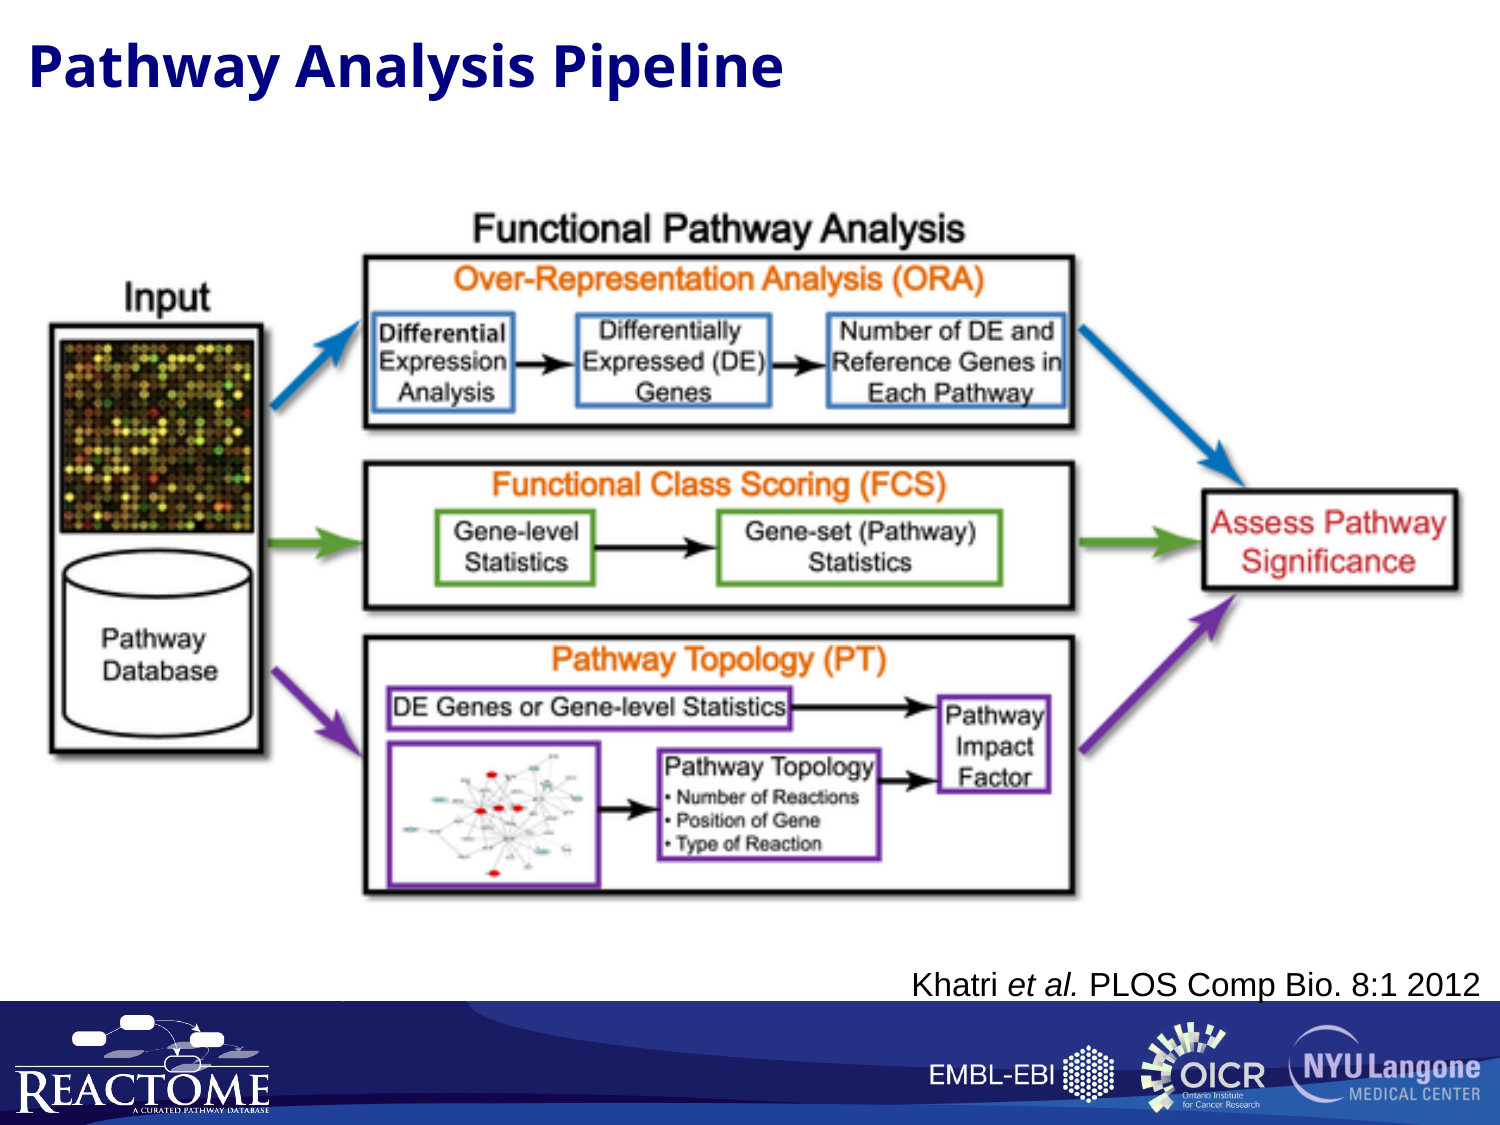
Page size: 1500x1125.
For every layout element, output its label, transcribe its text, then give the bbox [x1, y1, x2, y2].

picture [43, 208, 1471, 909]
title Pathway Analysis Pipeline [27, 29, 1365, 155]
picture [0, 1001, 1500, 1125]
text_box Khatri et al. PLOS Comp Bio. 8:1 2012 [896, 955, 1497, 1011]
